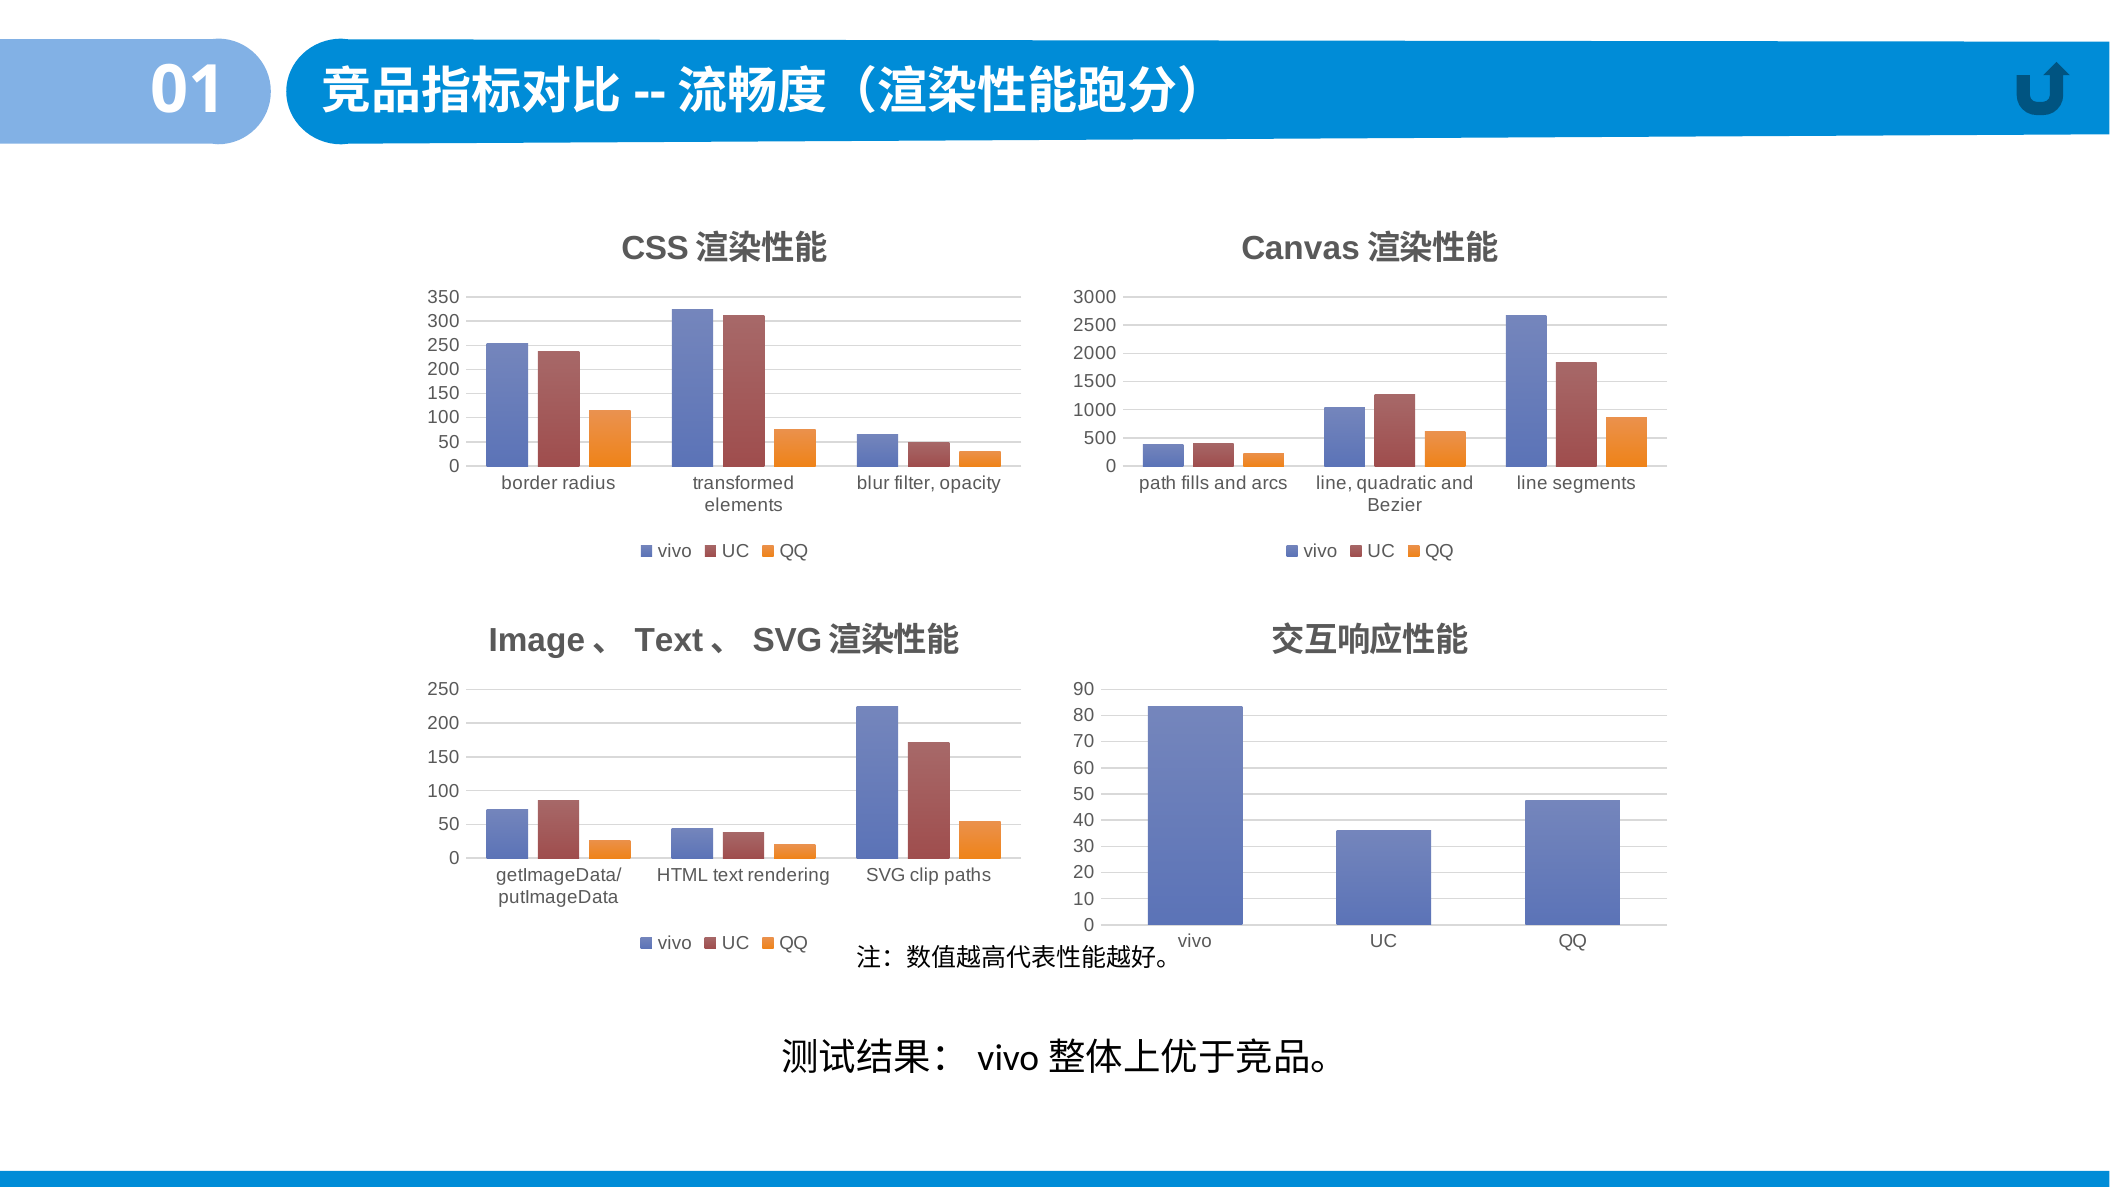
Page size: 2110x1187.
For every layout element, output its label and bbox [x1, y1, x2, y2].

chart [1060, 588, 1680, 961]
chart [414, 588, 1034, 961]
chart [414, 196, 1034, 568]
text_box [0, 38, 2110, 1187]
chart [1060, 196, 1680, 568]
